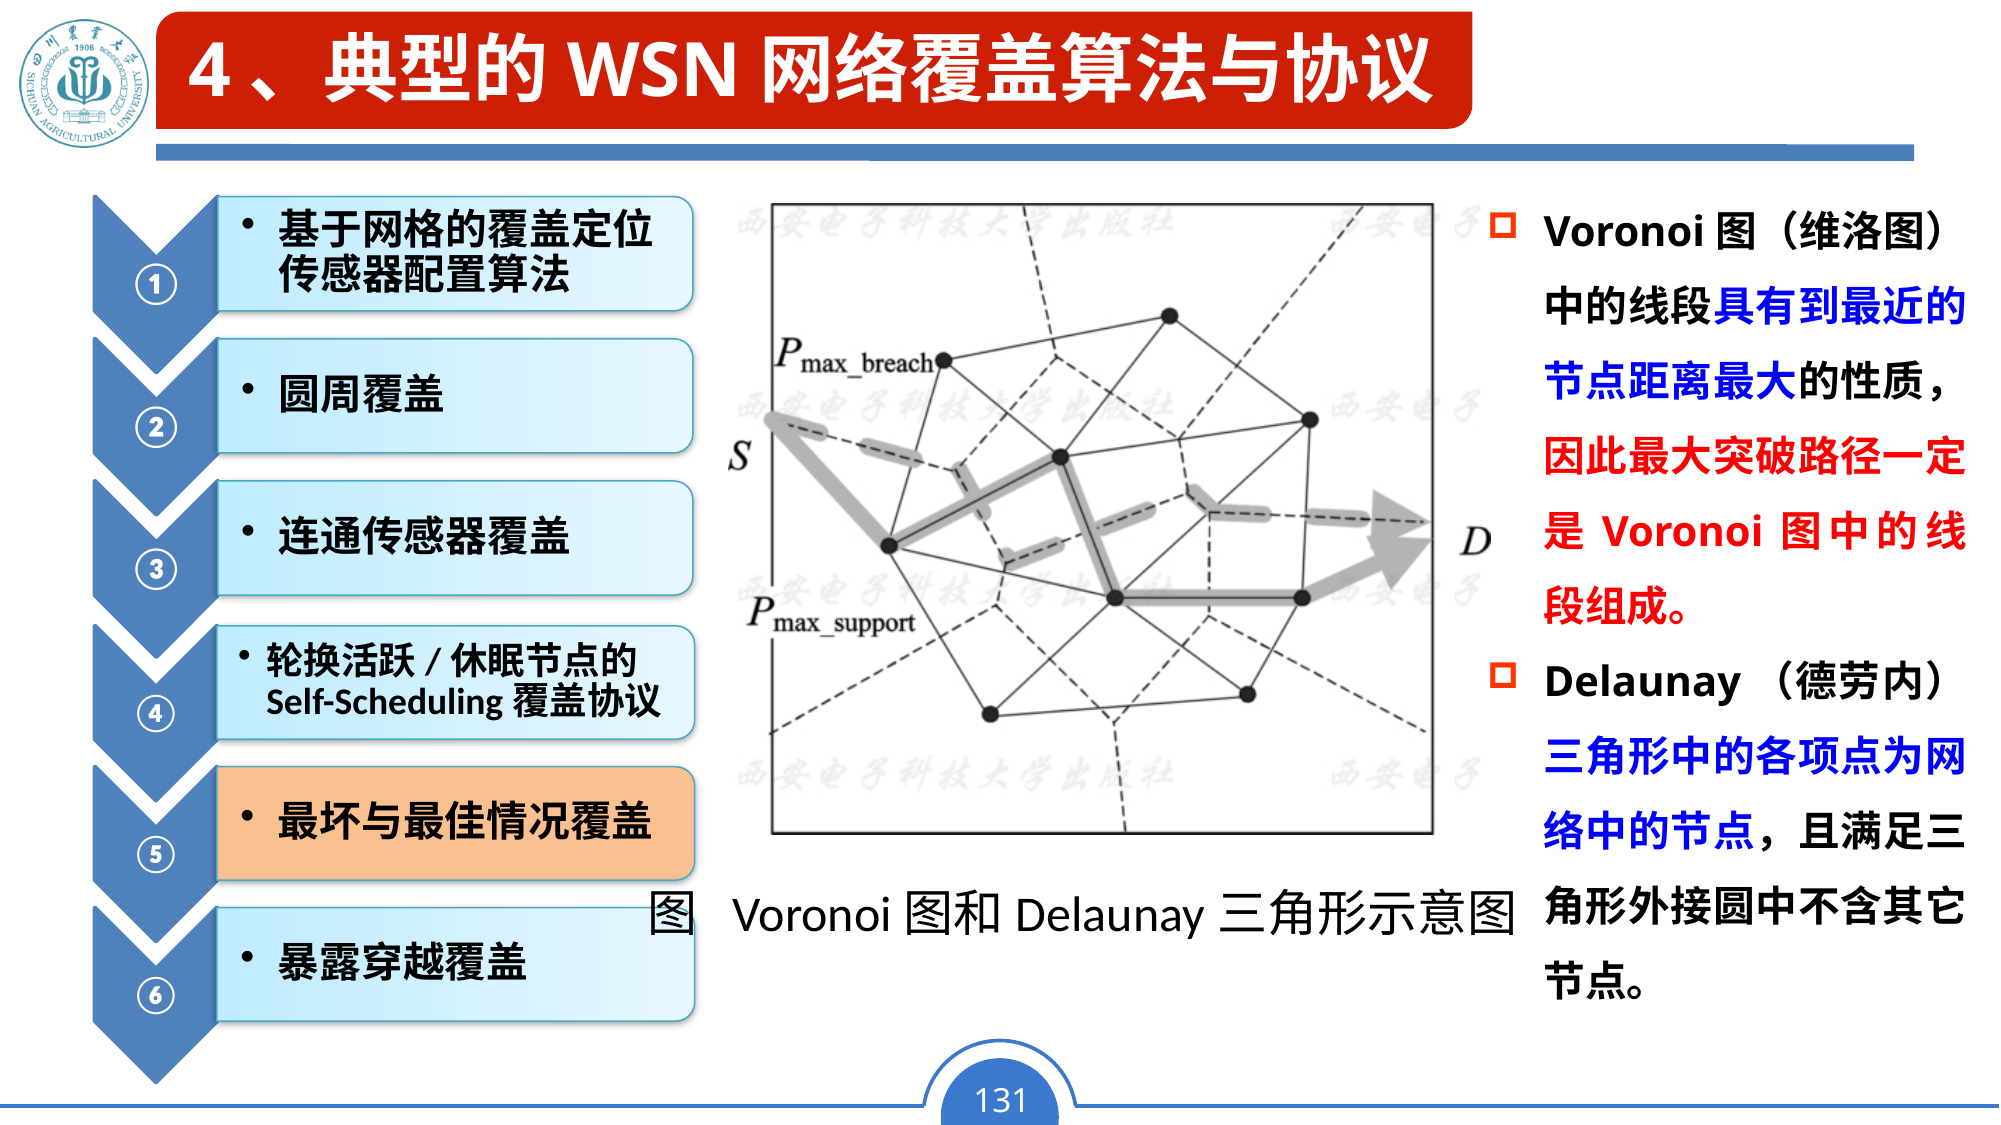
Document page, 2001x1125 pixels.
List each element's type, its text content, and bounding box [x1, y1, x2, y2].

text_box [94, 196, 694, 658]
picture [728, 203, 1491, 835]
text_box 图 Voronoi图和Delaunay三角形示意图 [699, 874, 1472, 950]
title 4、典型的WSN网络覆盖算法与协议 [173, 14, 1910, 126]
text_box Voronoi图（维洛图）中的线段具有到最近的节点距离最大的性质，因此最大突破路径一定是Voronoi图中的线段组成。 Delaunay（德劳内）三角形中的各项点为网络中的节点，且满足三角形外接圆中不含其它节点。 [1472, 172, 1982, 1013]
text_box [94, 663, 695, 1083]
